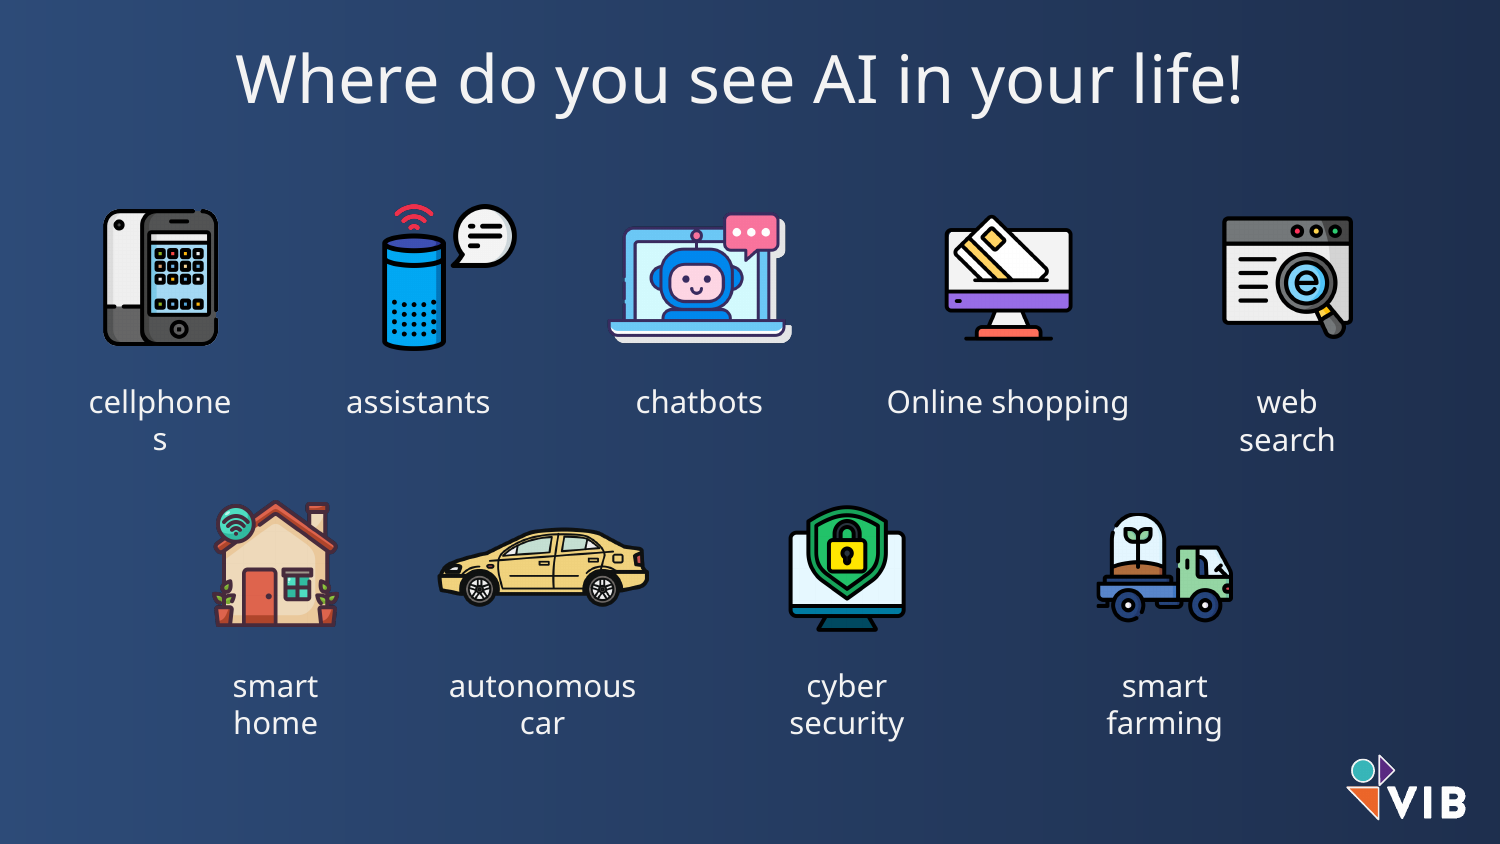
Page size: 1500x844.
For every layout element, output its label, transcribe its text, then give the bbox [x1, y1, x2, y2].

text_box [939, 209, 1077, 345]
picture [0, 0, 1500, 844]
text_box Where do you see AI in your life! [20, 21, 1461, 132]
text_box Online shopping [868, 367, 1149, 435]
text_box cellphones [70, 367, 251, 472]
text_box chatbots [609, 367, 790, 435]
text_box cyber security [731, 651, 963, 757]
text_box autonomous car [427, 651, 659, 757]
text_box assistants [328, 367, 509, 435]
text_box smart home [185, 651, 366, 757]
text_box web search [1197, 367, 1378, 473]
text_box smart farming [1049, 651, 1281, 757]
